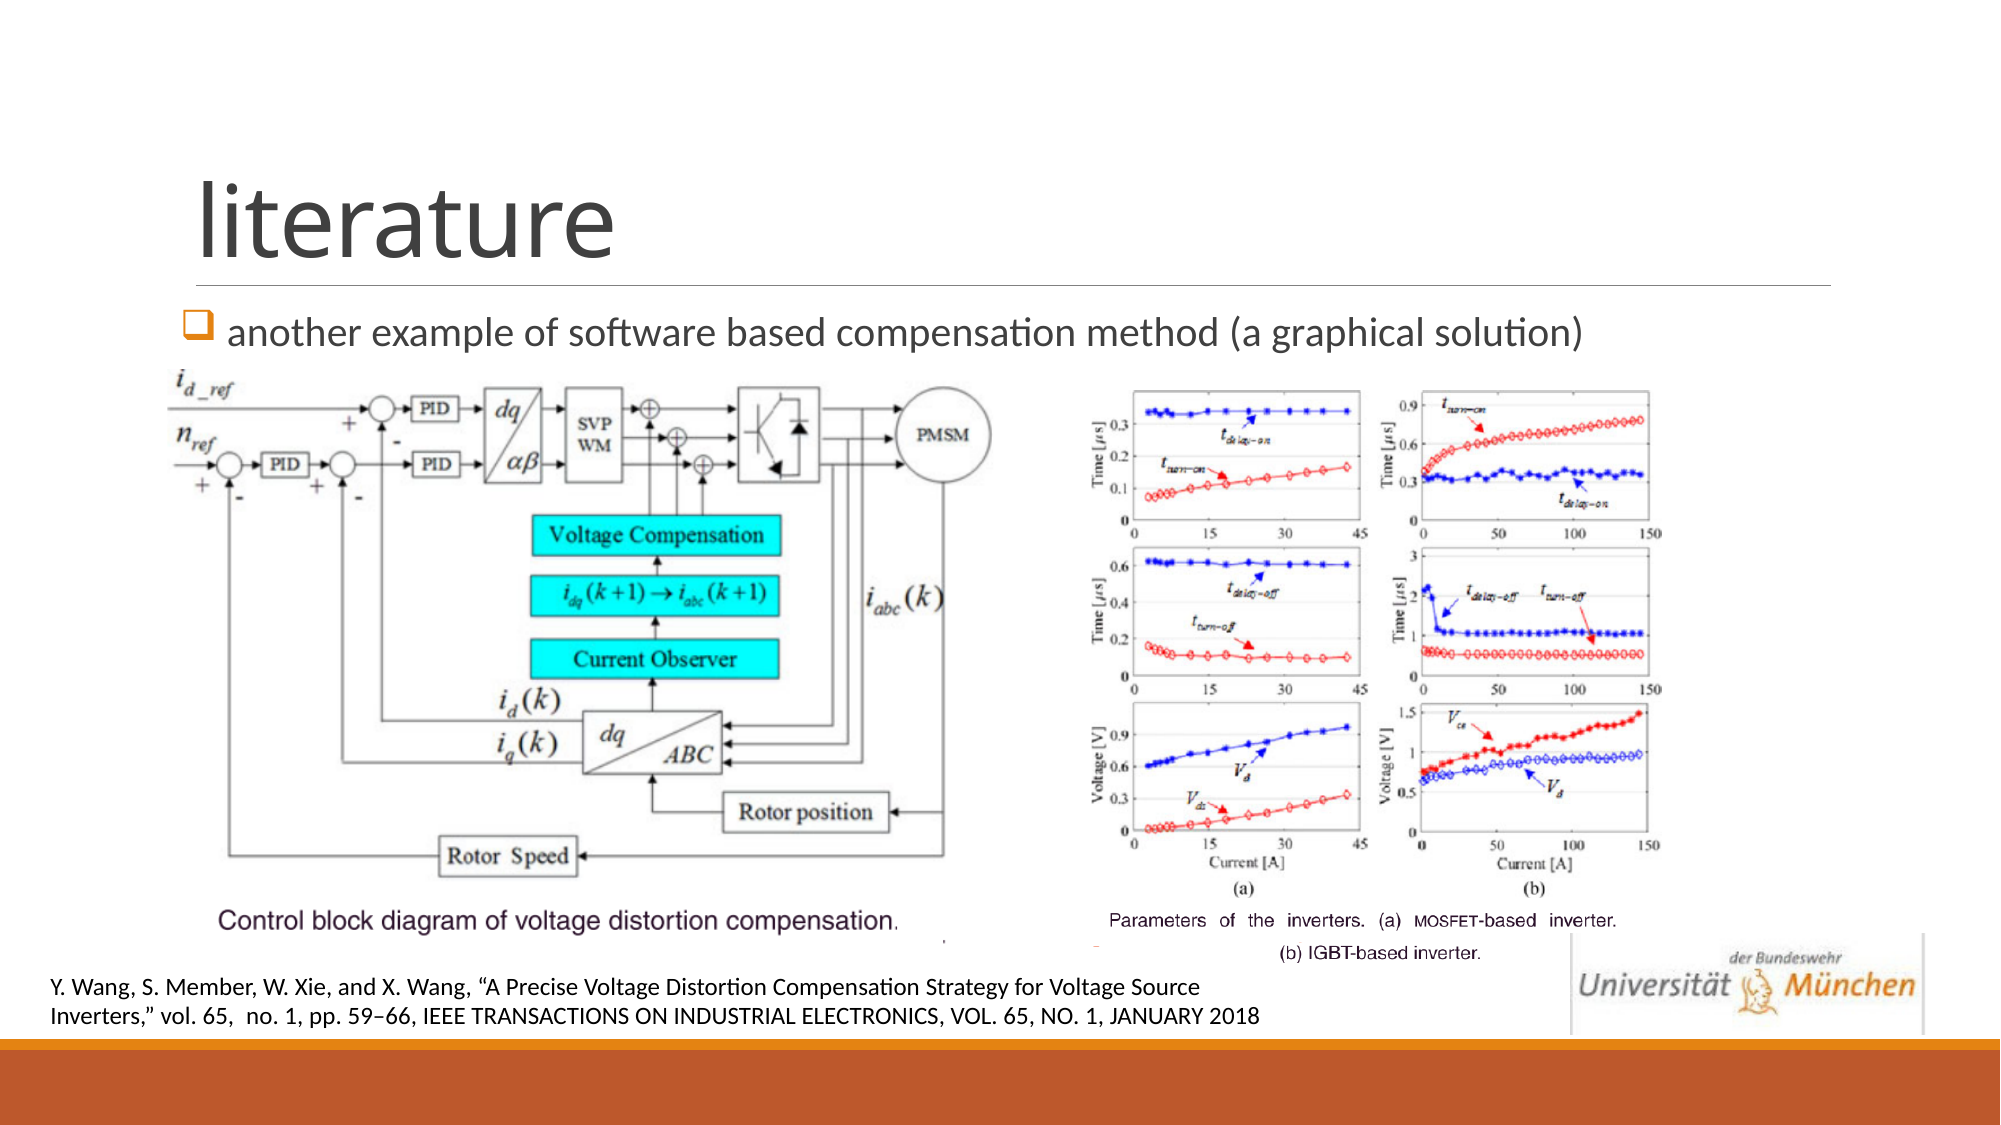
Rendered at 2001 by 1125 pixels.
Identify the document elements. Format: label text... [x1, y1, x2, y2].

title literature [180, 47, 1830, 285]
text_box Y. Wang, S. Member, W. Xie, and X. Wang, “A Precise Voltage Distortion Compensation Strategy for Voltage Source Inverters,” vol. 65, no. 1, pp. 59–66, IEEE TRANSACTIONS ON INDUSTRIAL ELECTRONICS, VOL. 65, NO. 1, JANUARY 2018 [35, 962, 1278, 1038]
picture [1071, 380, 1944, 1036]
picture [154, 358, 1001, 948]
list another example of software based compensation method (a graphical solution) [180, 302, 1882, 962]
